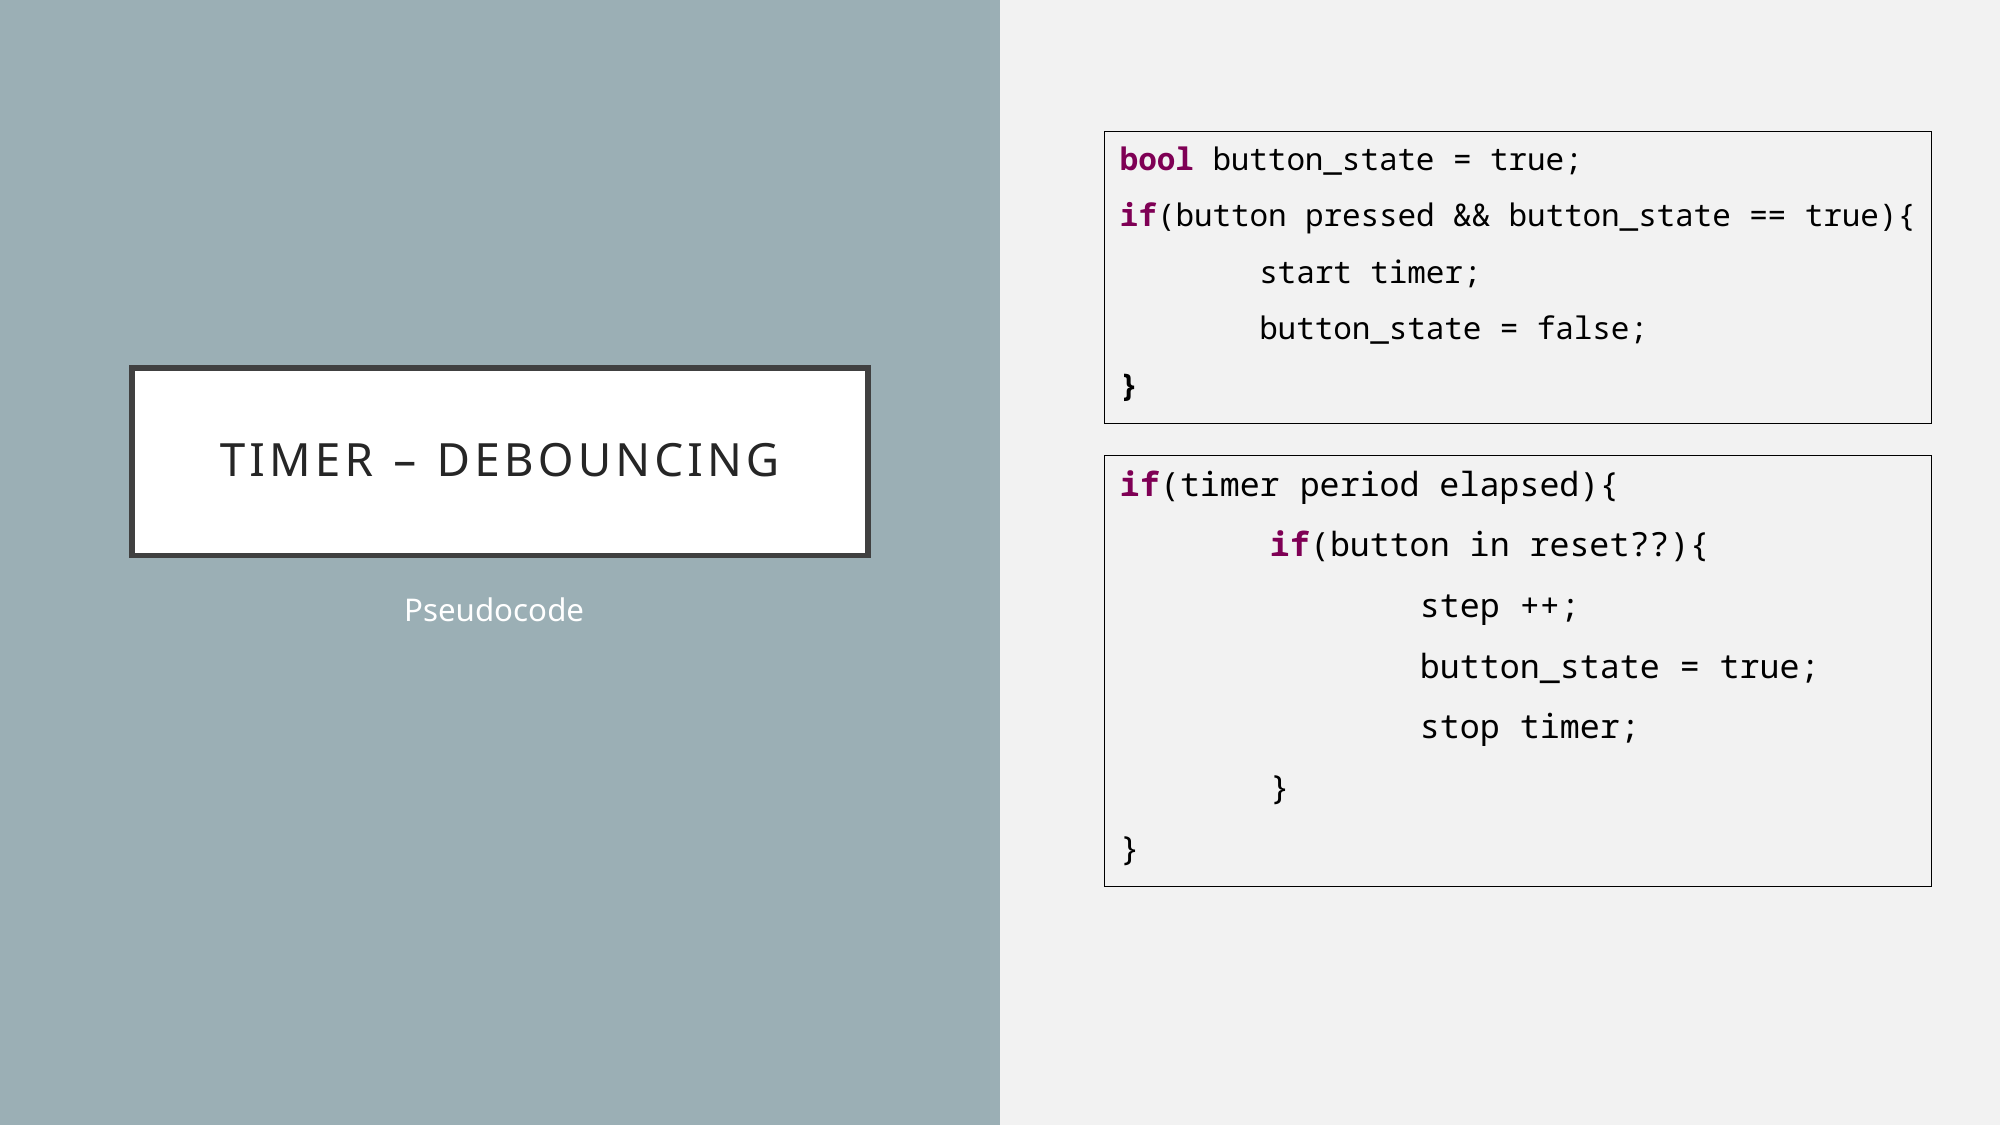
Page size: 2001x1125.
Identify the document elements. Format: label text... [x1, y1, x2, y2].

title Timer – debouncing [129, 365, 871, 558]
list Pseudocode [183, 582, 806, 943]
text_box if(timer period elapsed){ if(button in reset??){ step ++; button_state = true; stop timer; } } [1104, 455, 1932, 887]
text_box bool button_state = true; if(button pressed && button_state == true){ start timer; button_state = false; } [1104, 131, 1932, 424]
